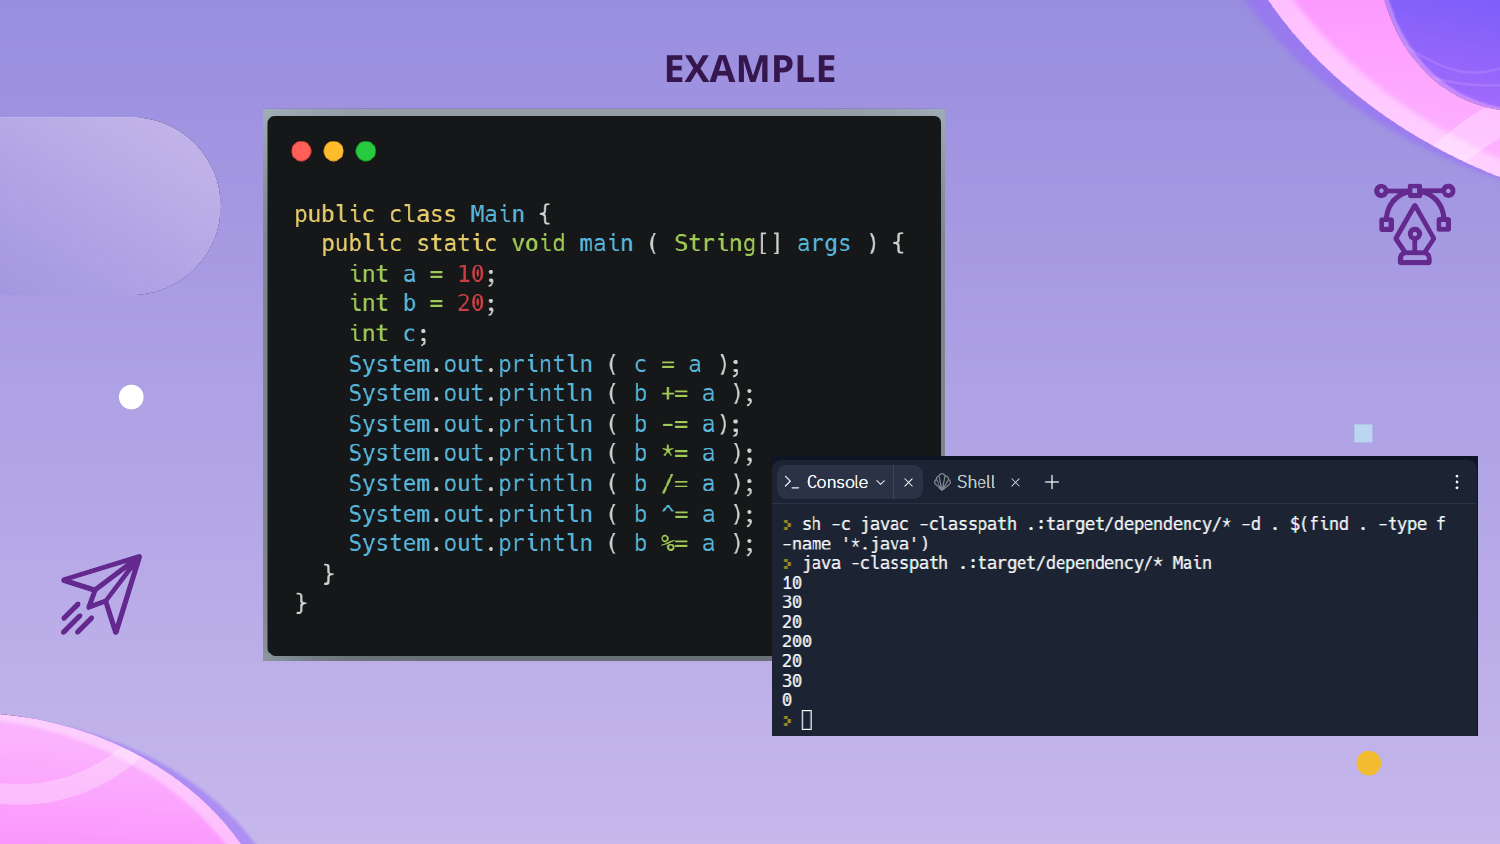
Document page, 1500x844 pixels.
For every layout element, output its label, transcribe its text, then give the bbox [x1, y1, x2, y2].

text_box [118, 296, 1382, 776]
picture [0, 111, 226, 298]
picture [263, 108, 1478, 736]
list EXAMPLE [529, 42, 971, 184]
picture [0, 711, 280, 844]
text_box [1374, 183, 1456, 266]
picture [1226, 0, 1500, 235]
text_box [60, 554, 118, 635]
